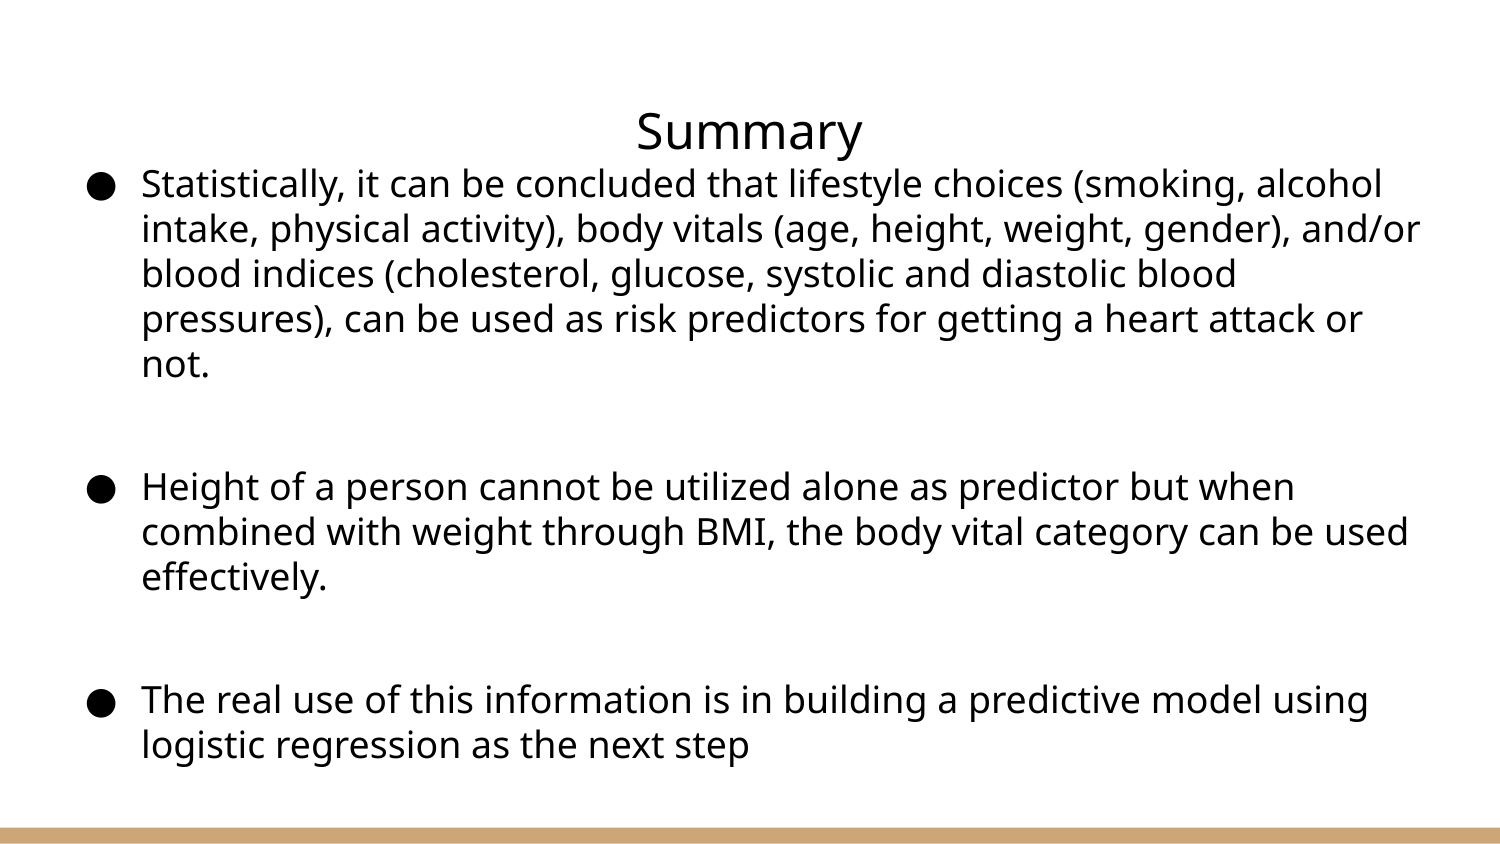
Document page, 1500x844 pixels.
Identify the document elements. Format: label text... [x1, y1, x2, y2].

title Summary [51, 80, 1449, 175]
list Statistically, it can be concluded that lifestyle choices (smoking, alcohol intake, physical activity), body vitals (age, height, weight, gender), and/or blood indices (cholesterol, glucose, systolic and diastolic blood pressures), can be used as risk predictors for getting a heart attack or not. Height of a person cannot be utilized alone as predictor but when combined with weight through BMI, the body vital category can be used effectively. The real use of this information is in building a predictive model using logistic regression as the next step [51, 225, 1449, 786]
